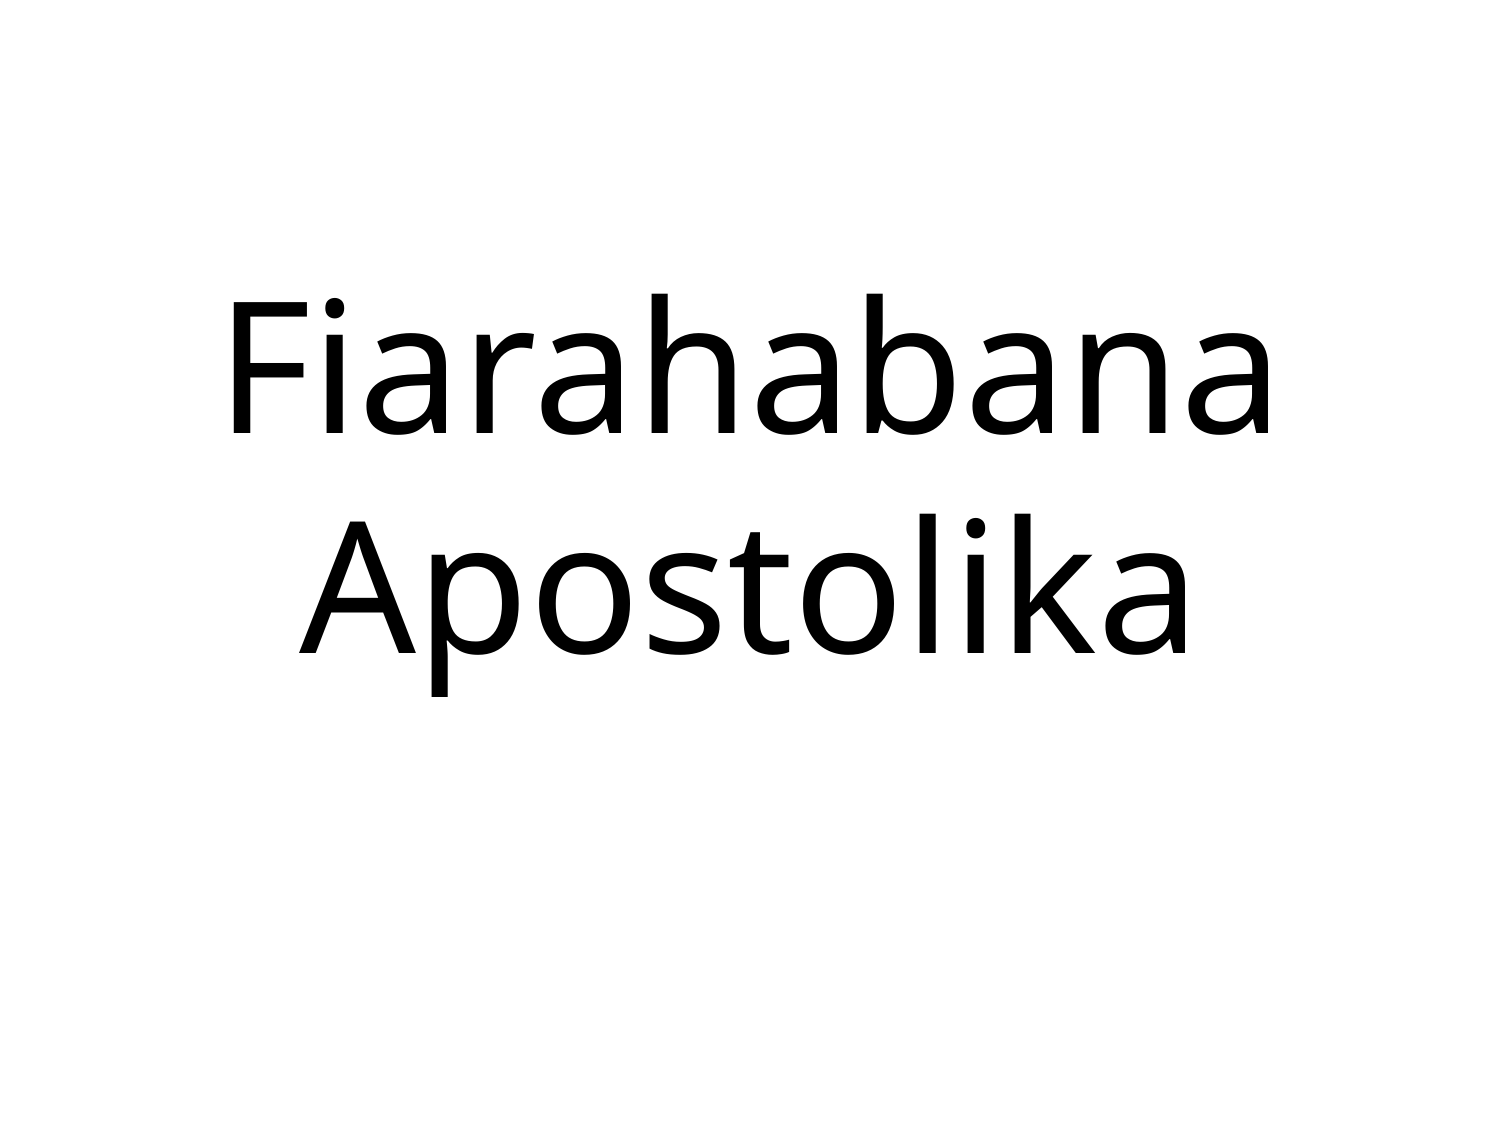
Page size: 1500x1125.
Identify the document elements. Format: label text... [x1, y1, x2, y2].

title Fiarahabana Apostolika [112, 349, 1388, 591]
